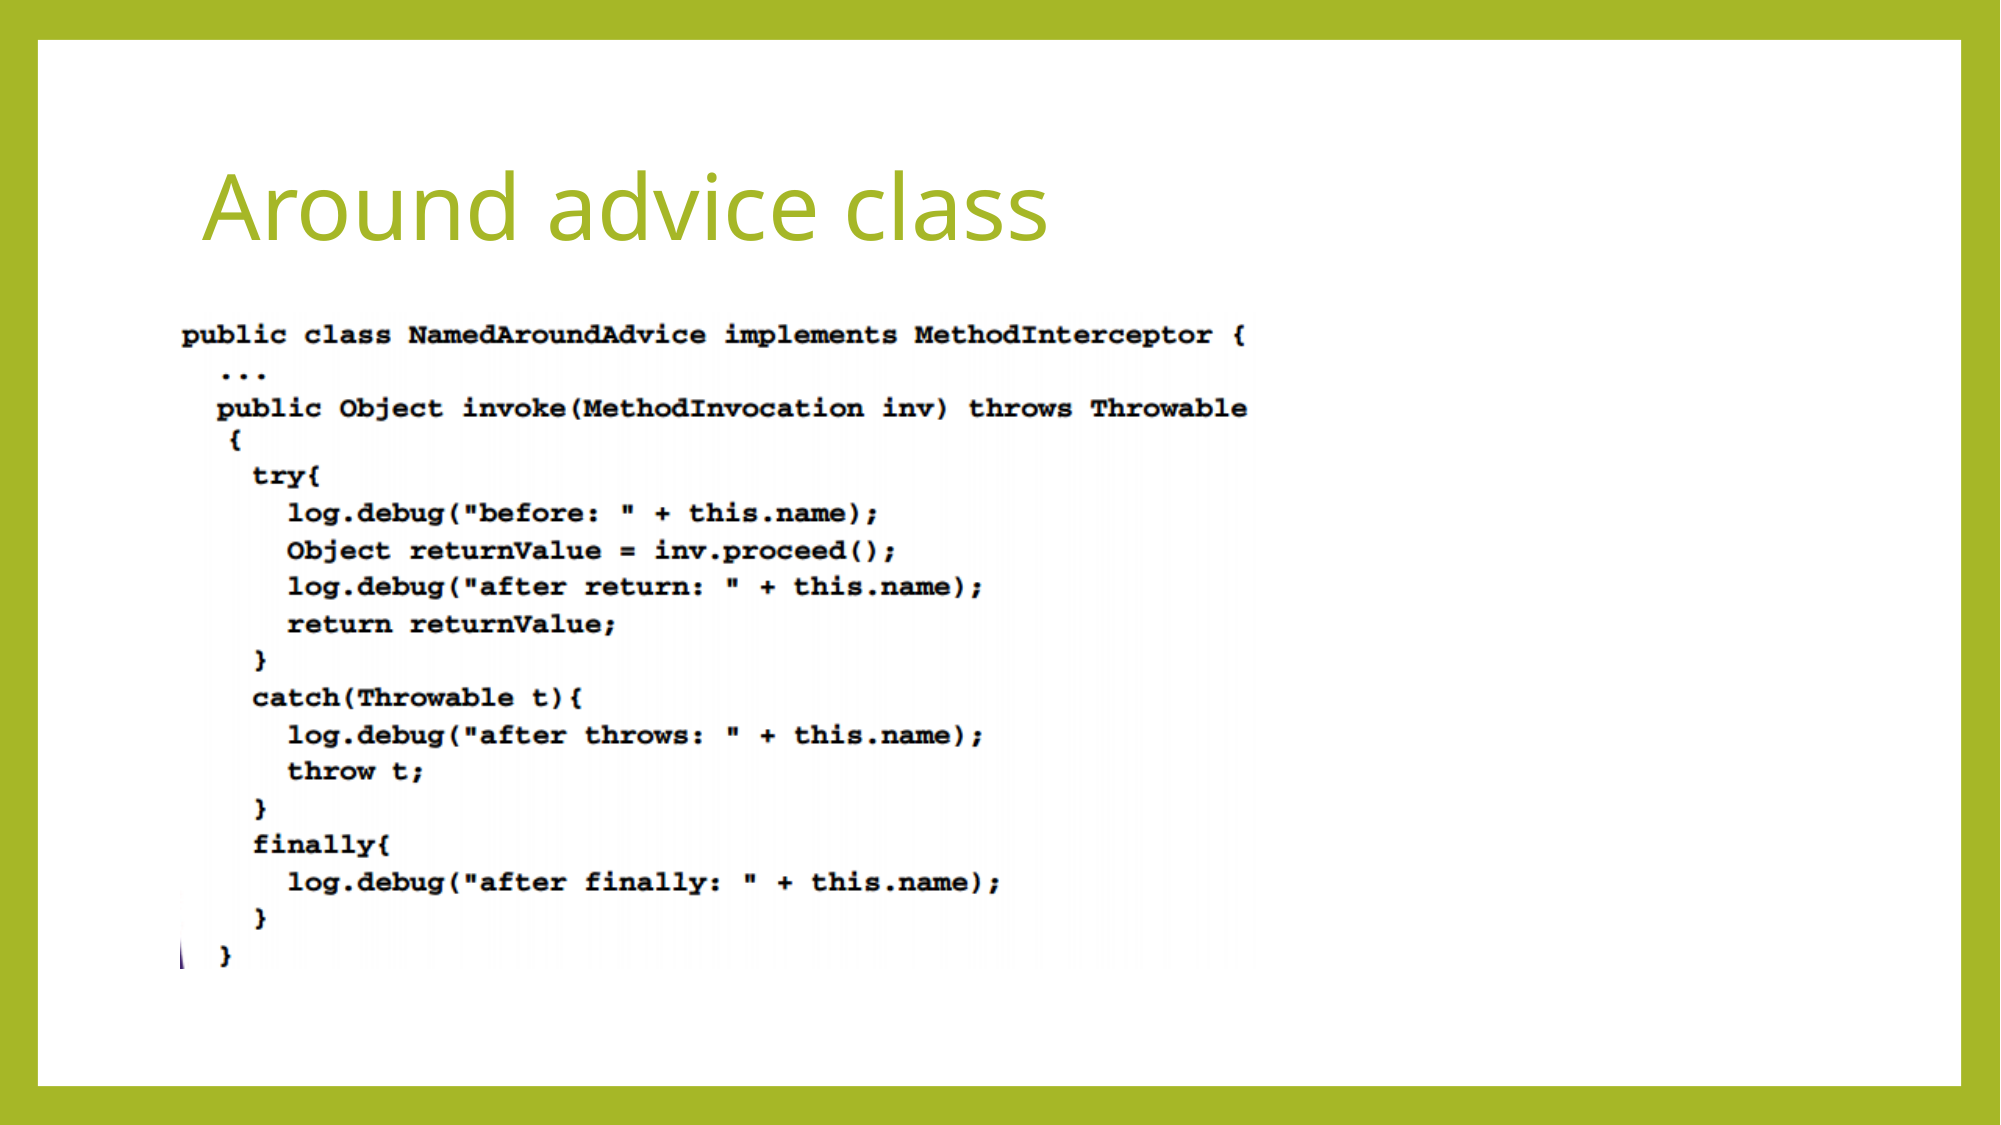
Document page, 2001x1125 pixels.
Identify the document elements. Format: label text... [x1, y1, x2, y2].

title Around advice class [187, 99, 1808, 323]
picture [179, 311, 1264, 969]
